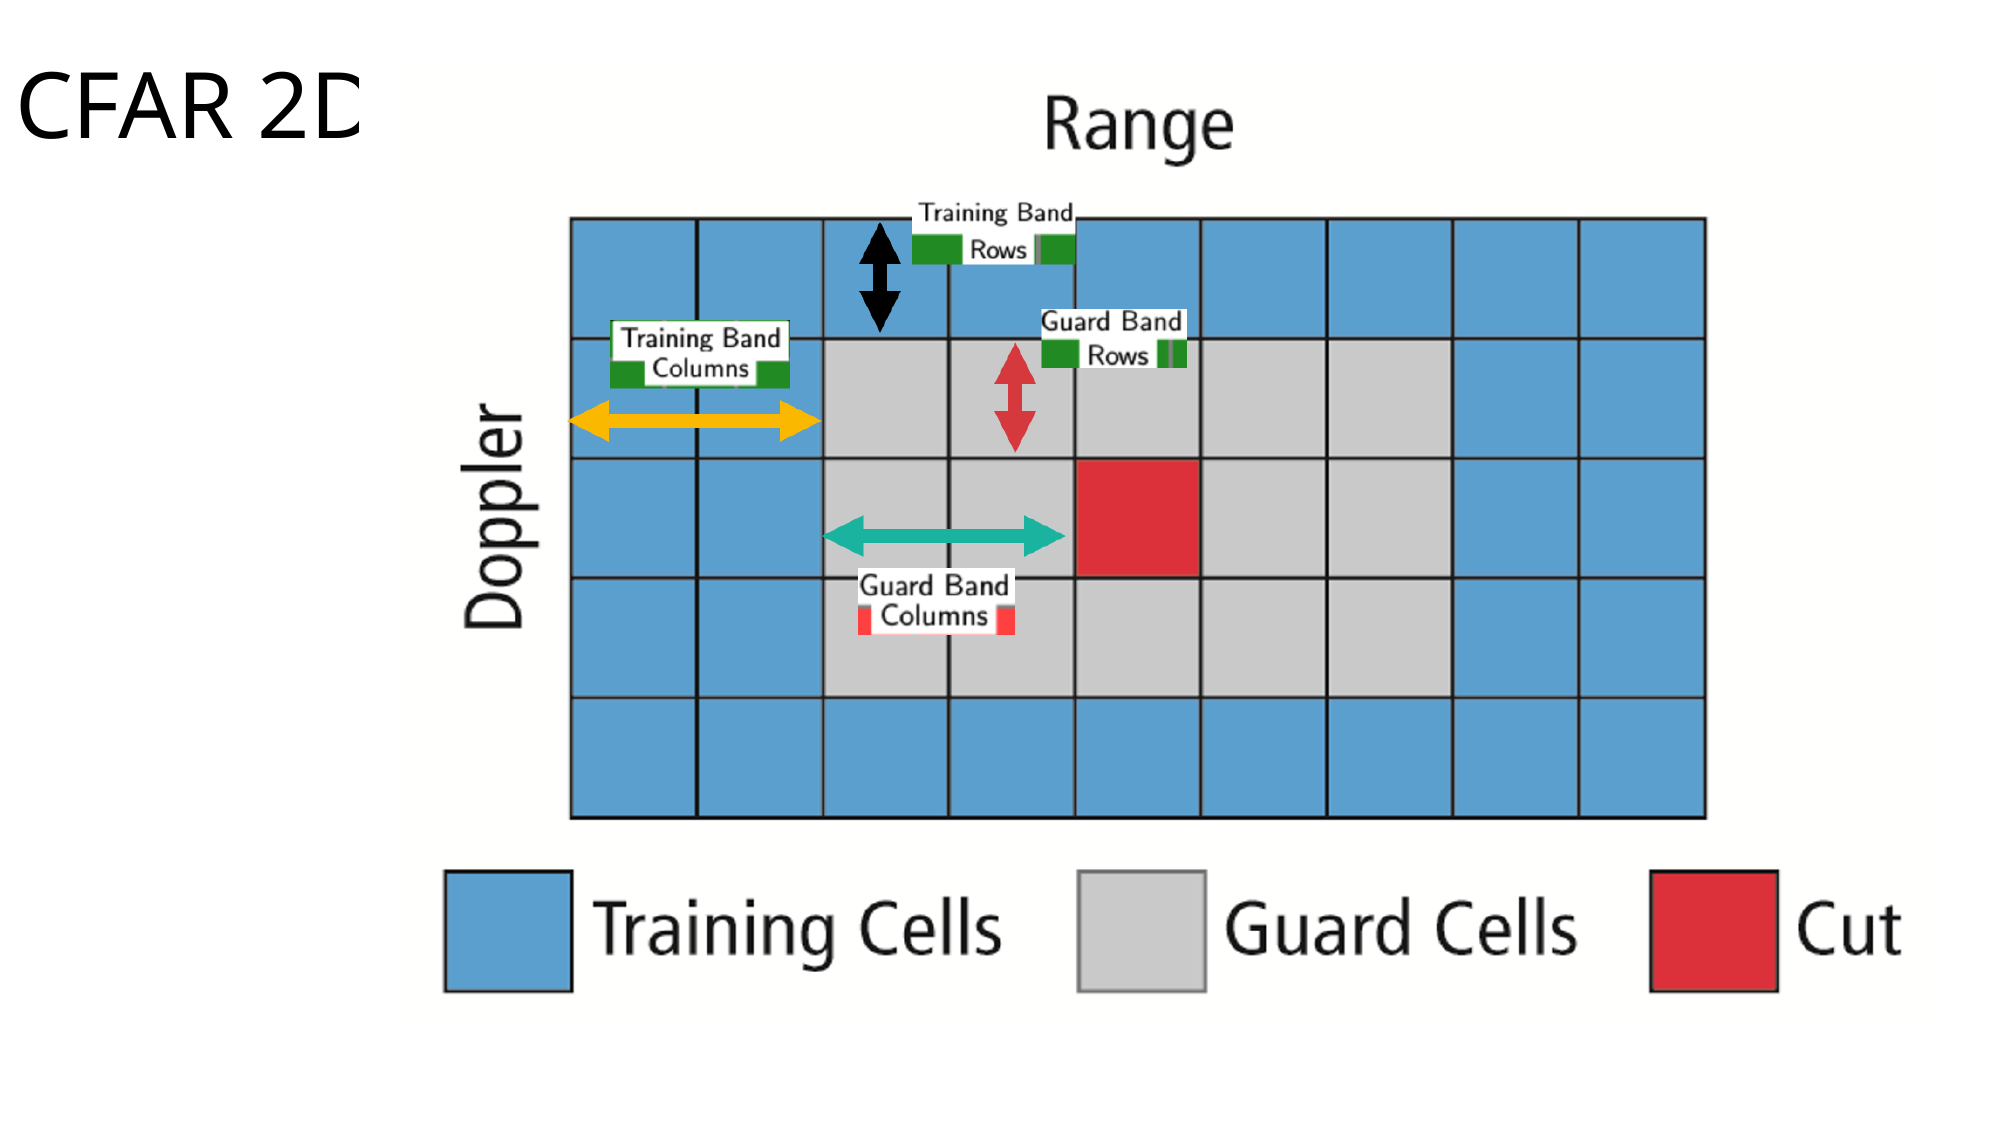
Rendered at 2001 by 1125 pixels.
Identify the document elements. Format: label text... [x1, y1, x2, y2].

picture [359, 11, 1990, 1109]
title CFAR 2D [0, 0, 1725, 218]
